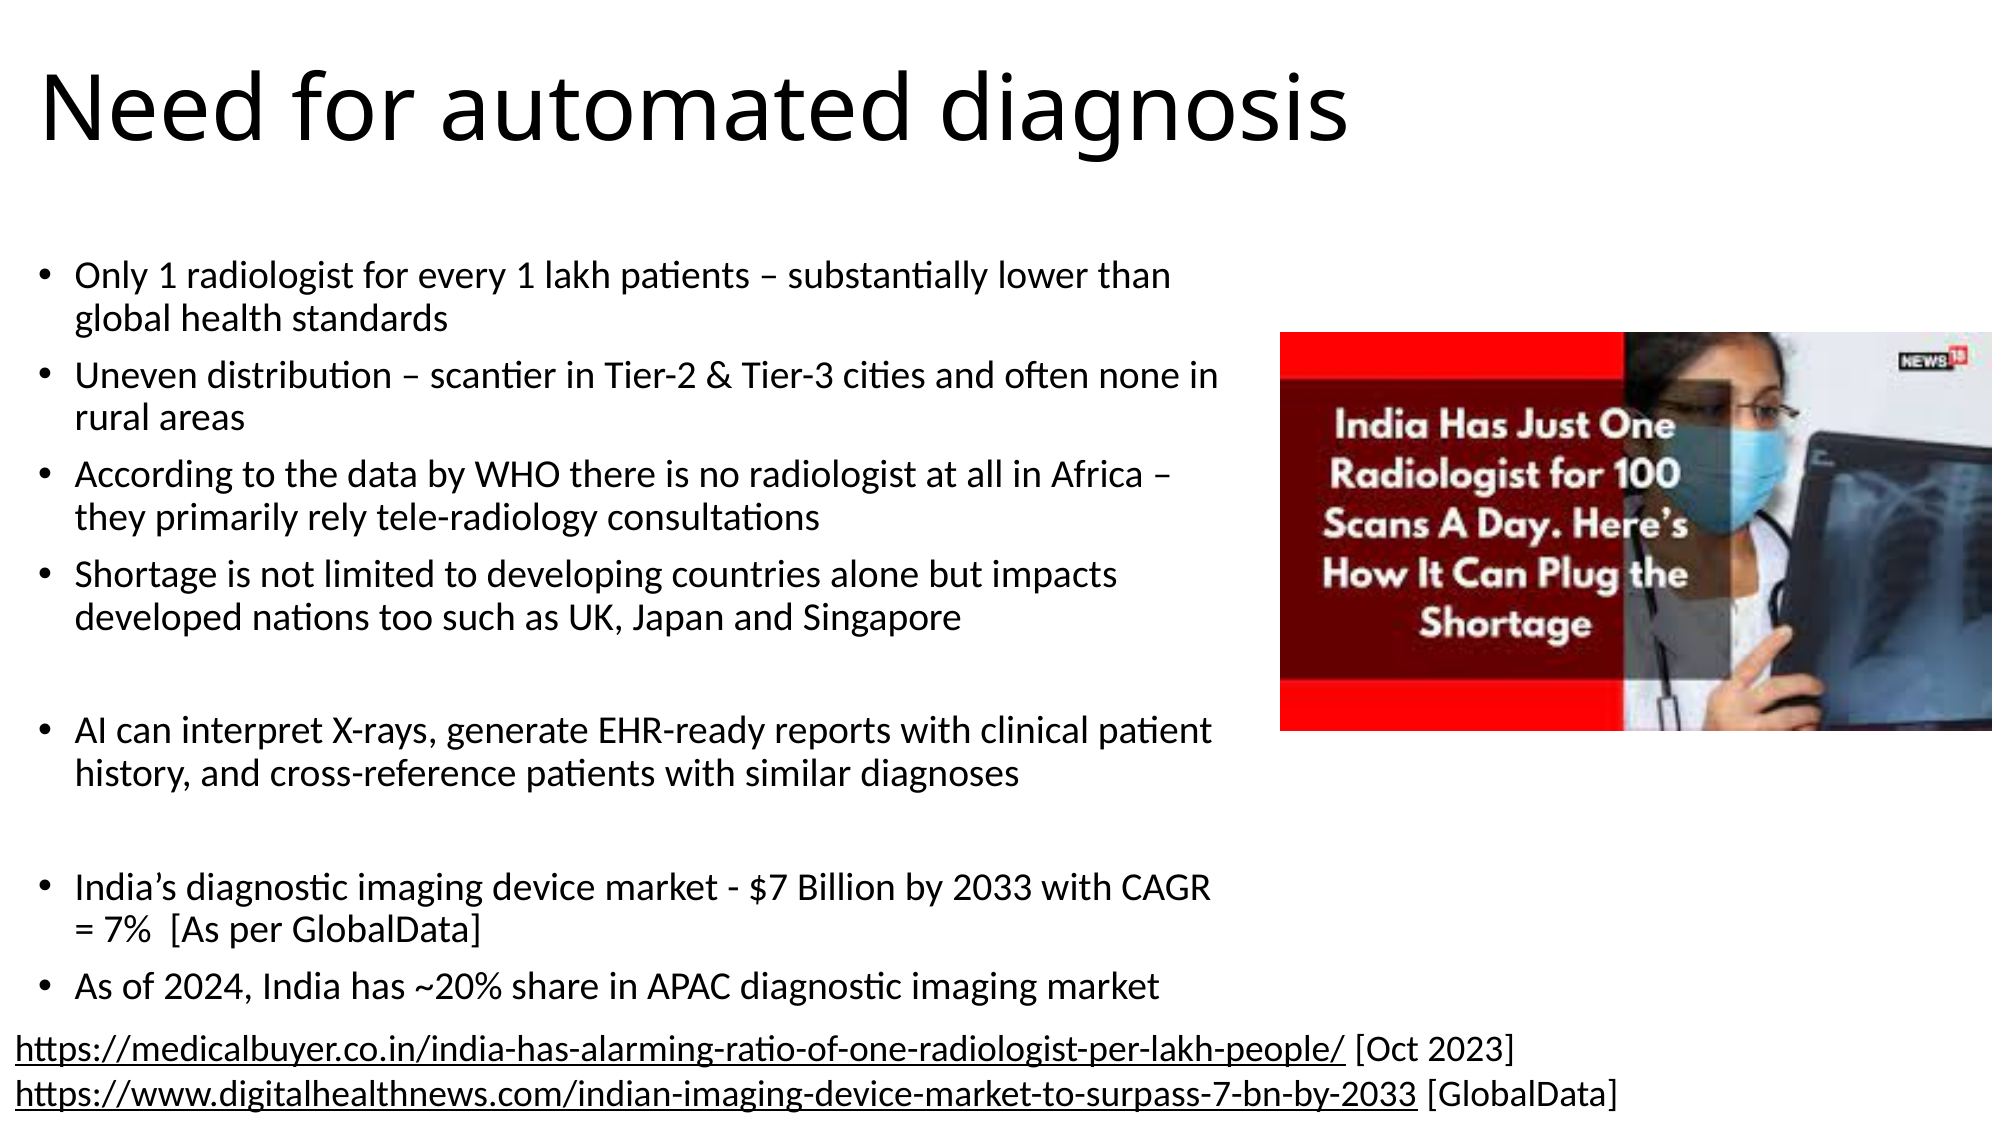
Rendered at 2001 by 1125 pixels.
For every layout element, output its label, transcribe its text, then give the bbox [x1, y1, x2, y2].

list Only 1 radiologist for every 1 lakh patients – substantially lower than global health standards Uneven distribution – scantier in Tier-2 & Tier-3 cities and often none in rural areas According to the data by WHO there is no radiologist at all in Africa – they primarily rely tele-radiology consultations Shortage is not limited to developing countries alone but impacts developed nations too such as UK, Japan and Singapore AI can interpret X-rays, generate EHR-ready reports with clinical patient history, and cross-reference patients with similar diagnoses India’s diagnostic imaging device market - $7 Billion by 2033 with CAGR = 7% [As per GlobalData] As of 2024, India has ~20% share in APAC diagnostic imaging market [23, 246, 1256, 1016]
title Need for automated diagnosis [23, 2, 1749, 220]
picture [1280, 332, 1992, 731]
text_box https://medicalbuyer.co.in/india-has-alarming-ratio-of-one-radiologist-per-lakh-people/ [Oct 2023] https://www.digitalhealthnews.com/indian-imaging-device-market-to-surpass-7-bn-by-2033 [GlobalData] [0, 1016, 1806, 1122]
